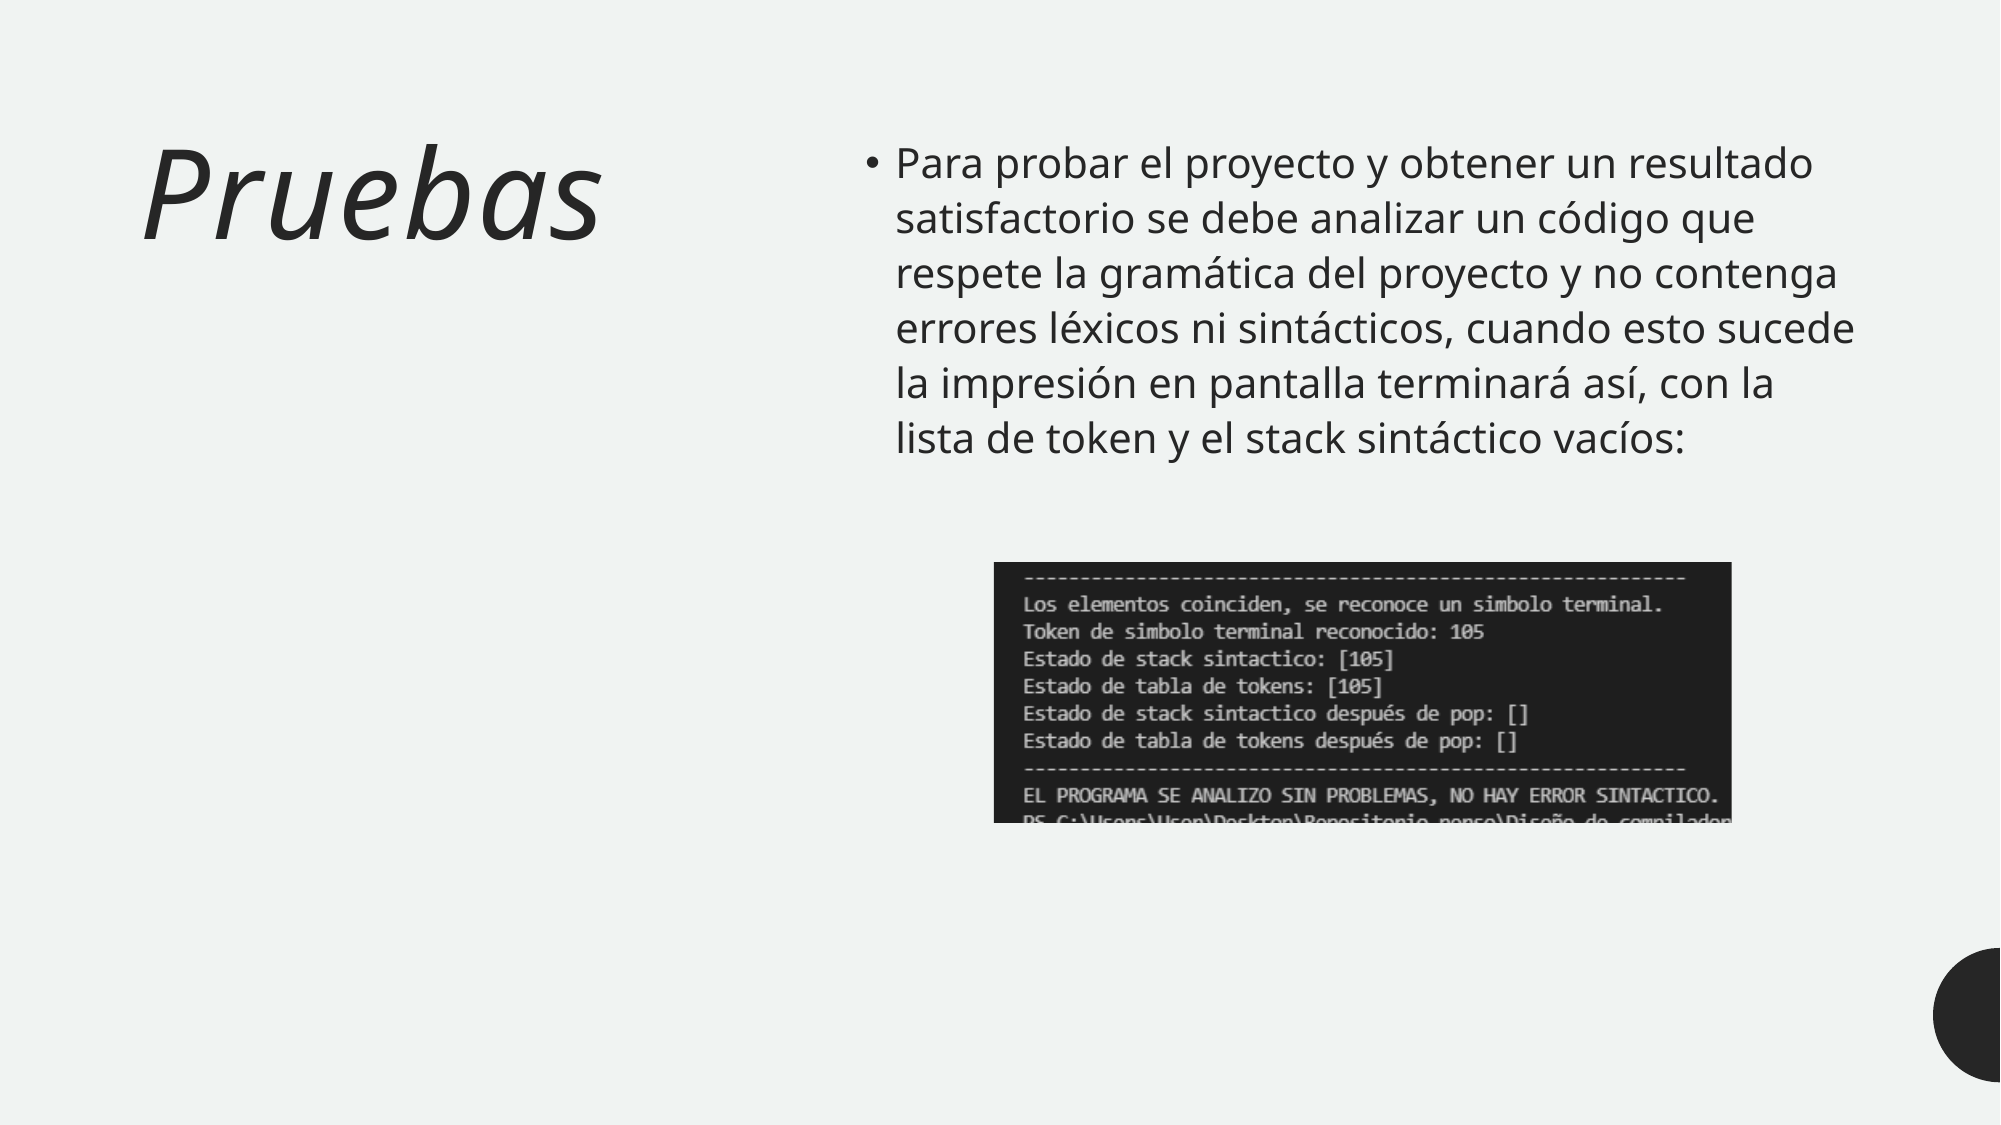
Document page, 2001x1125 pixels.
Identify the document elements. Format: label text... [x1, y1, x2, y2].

title Pruebas [124, 124, 753, 905]
picture [993, 562, 1732, 823]
list Para probar el proyecto y obtener un resultado satisfactorio se debe analizar un código que respete la gramática del proyecto y no contenga errores léxicos ni sintácticos, cuando esto sucede la impresión en pantalla terminará así, con la lista de token y el stack sintáctico vacíos: [850, 124, 1875, 905]
